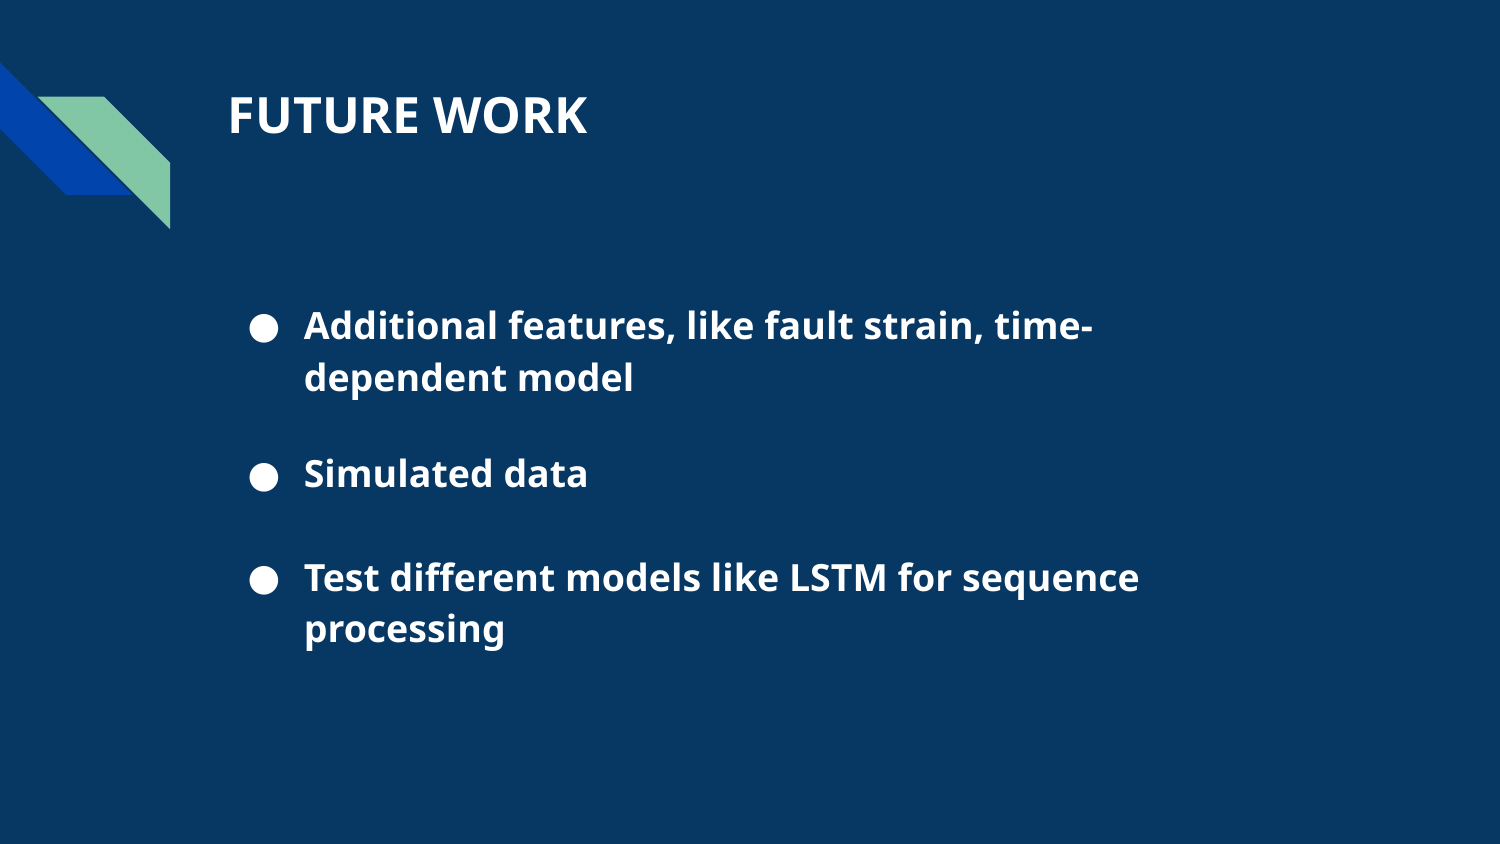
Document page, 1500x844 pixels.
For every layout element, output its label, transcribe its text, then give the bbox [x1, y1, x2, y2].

text_box Additional features, like fault strain, time-dependent model Simulated data Test different models like LSTM for sequence processing [213, 280, 1286, 731]
title FUTURE WORK [212, 64, 1368, 215]
